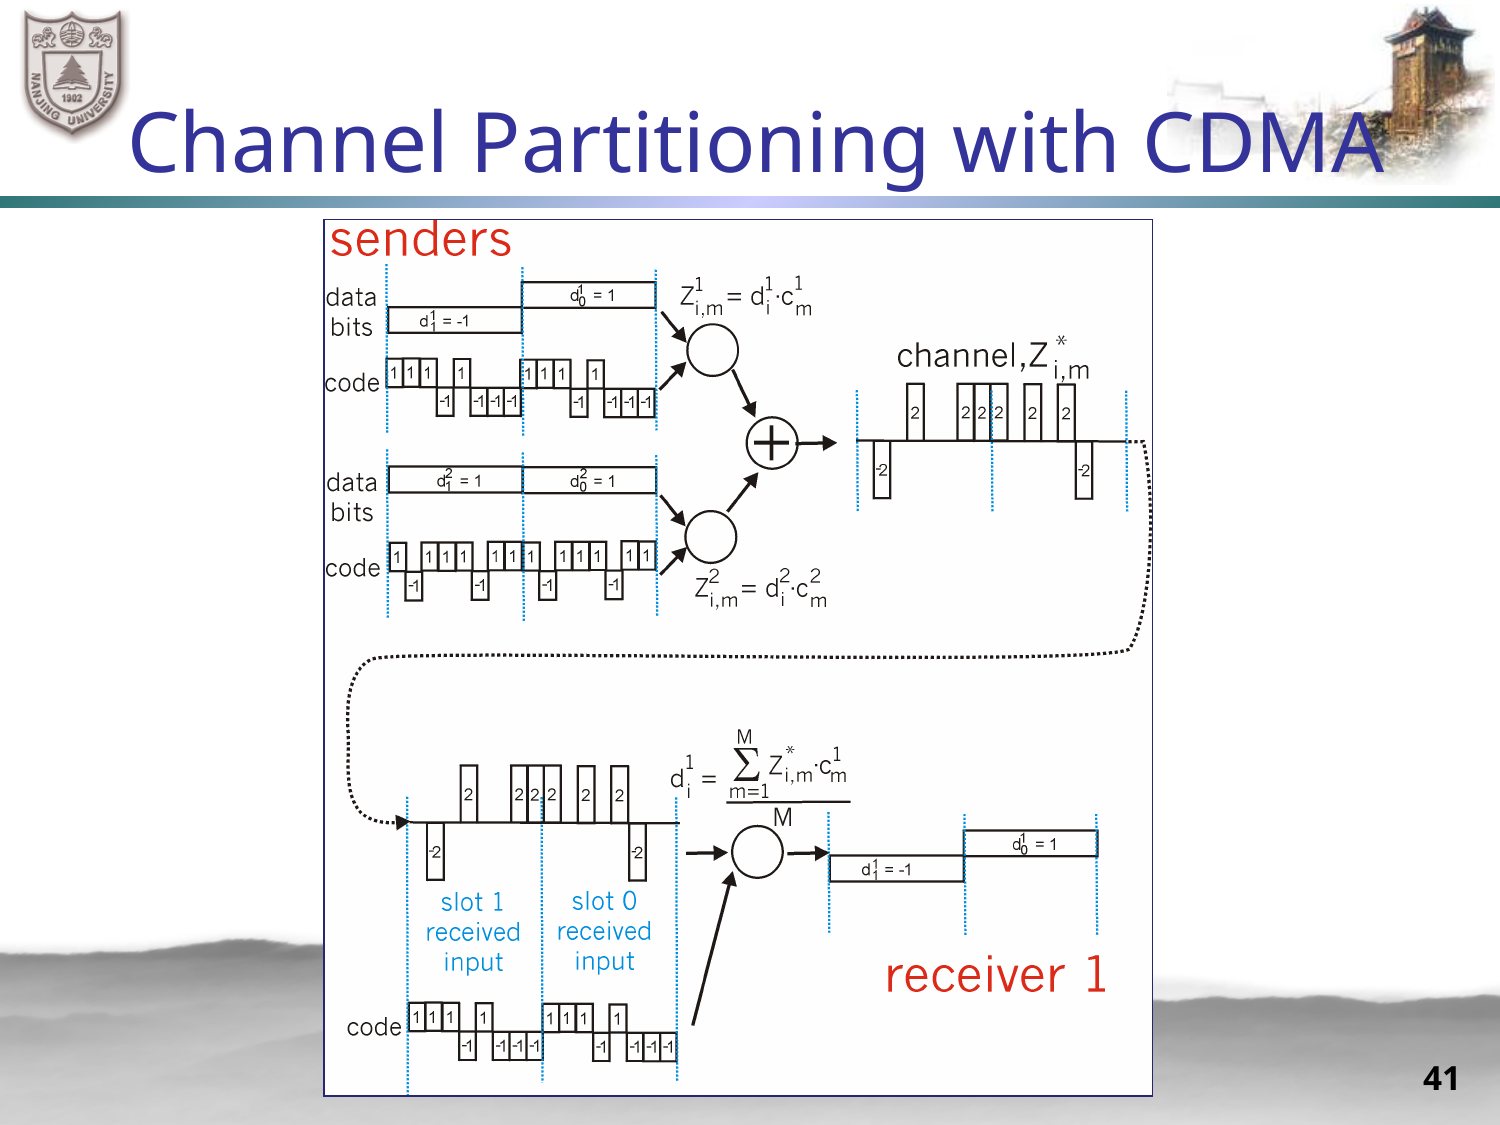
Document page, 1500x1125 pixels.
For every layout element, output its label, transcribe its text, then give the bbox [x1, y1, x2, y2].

title Channel Partitioning with CDMA [111, 54, 1500, 197]
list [324, 219, 1152, 1096]
slide_number 41 [1163, 1034, 1477, 1111]
picture [0, 928, 1500, 1125]
picture [0, 0, 144, 144]
picture [1167, 4, 1495, 54]
